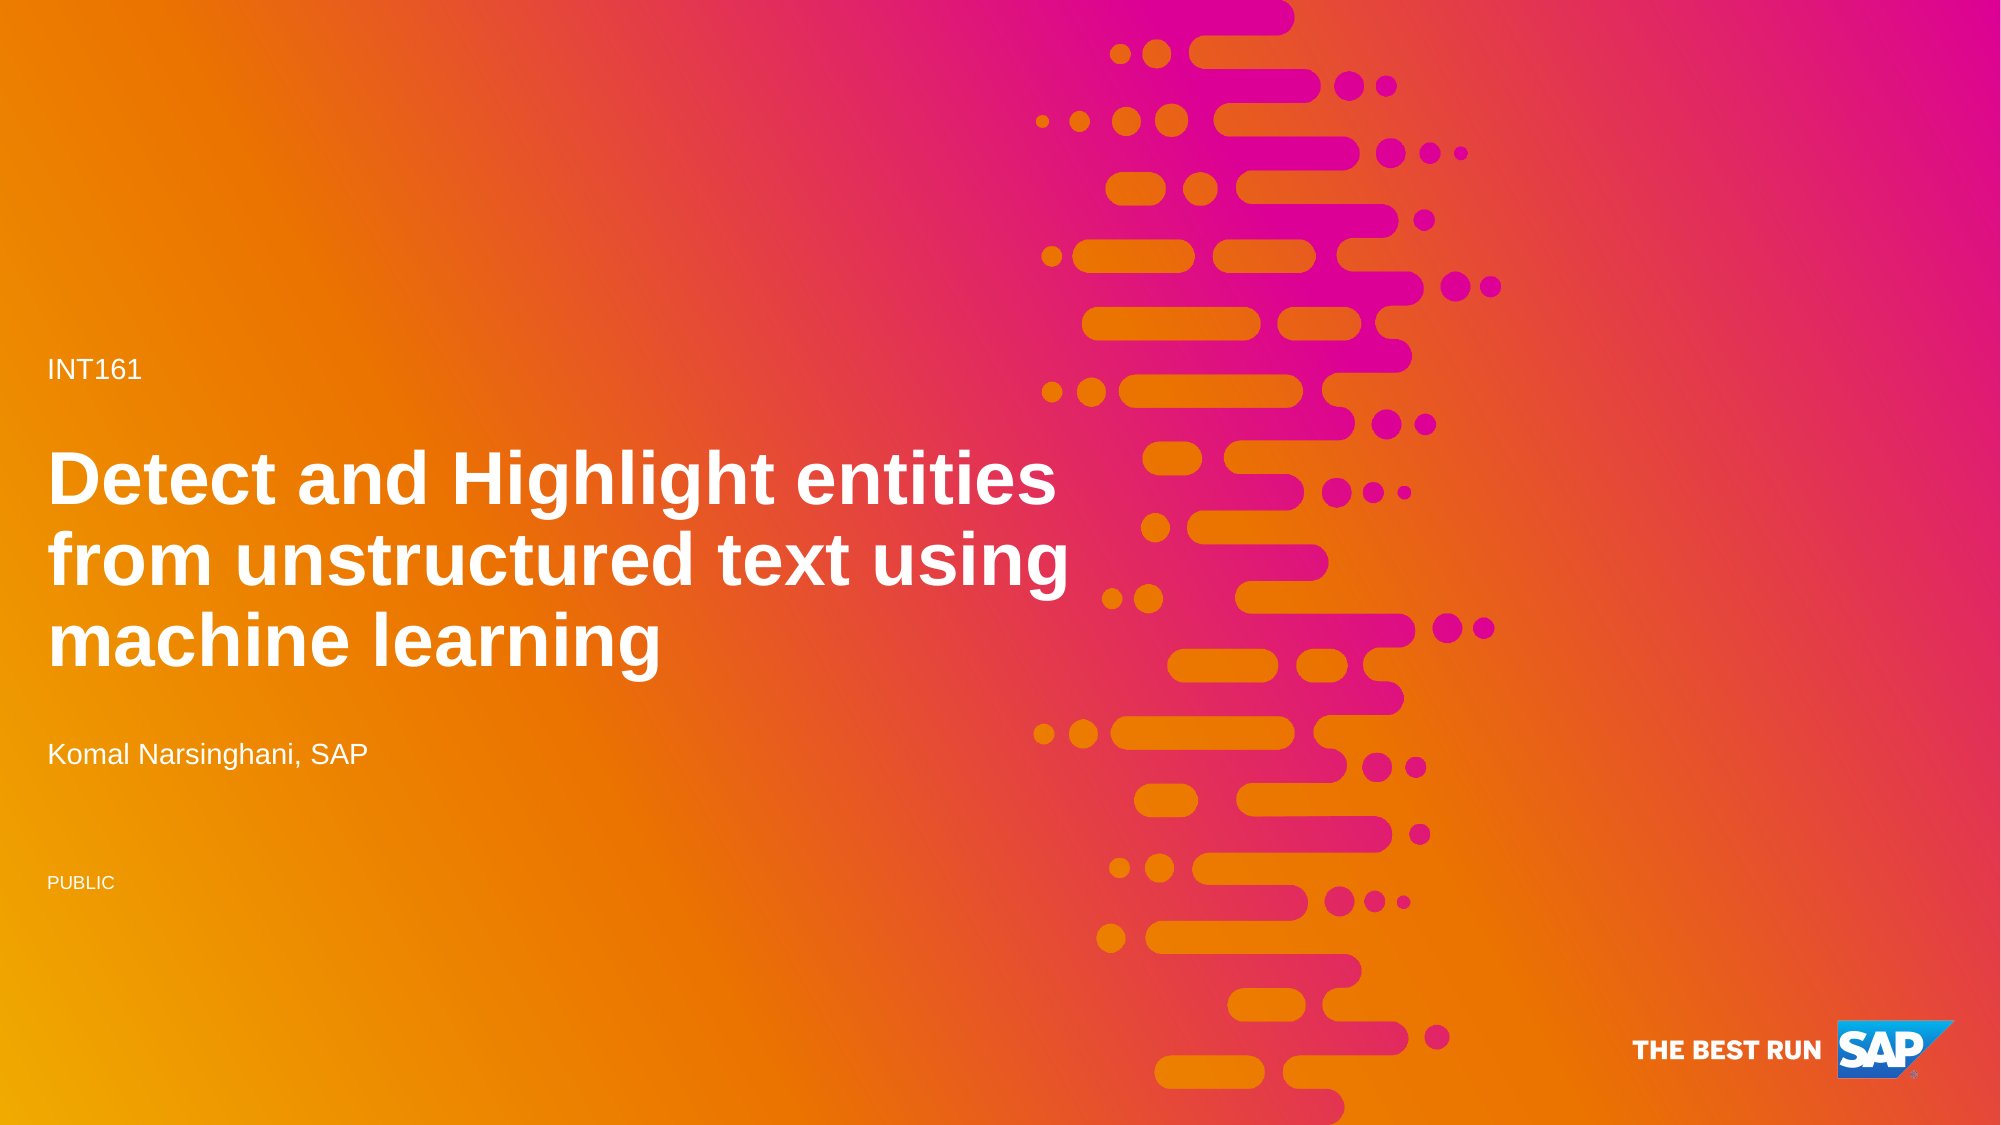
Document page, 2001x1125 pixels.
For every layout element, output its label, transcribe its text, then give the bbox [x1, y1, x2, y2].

title Detect and Highlight entities from unstructured text using machine learning [47, 439, 1085, 686]
picture [0, 0, 2001, 1125]
subtitle Komal Narsinghani, SAP [47, 735, 1074, 807]
list INT161 [47, 350, 416, 386]
